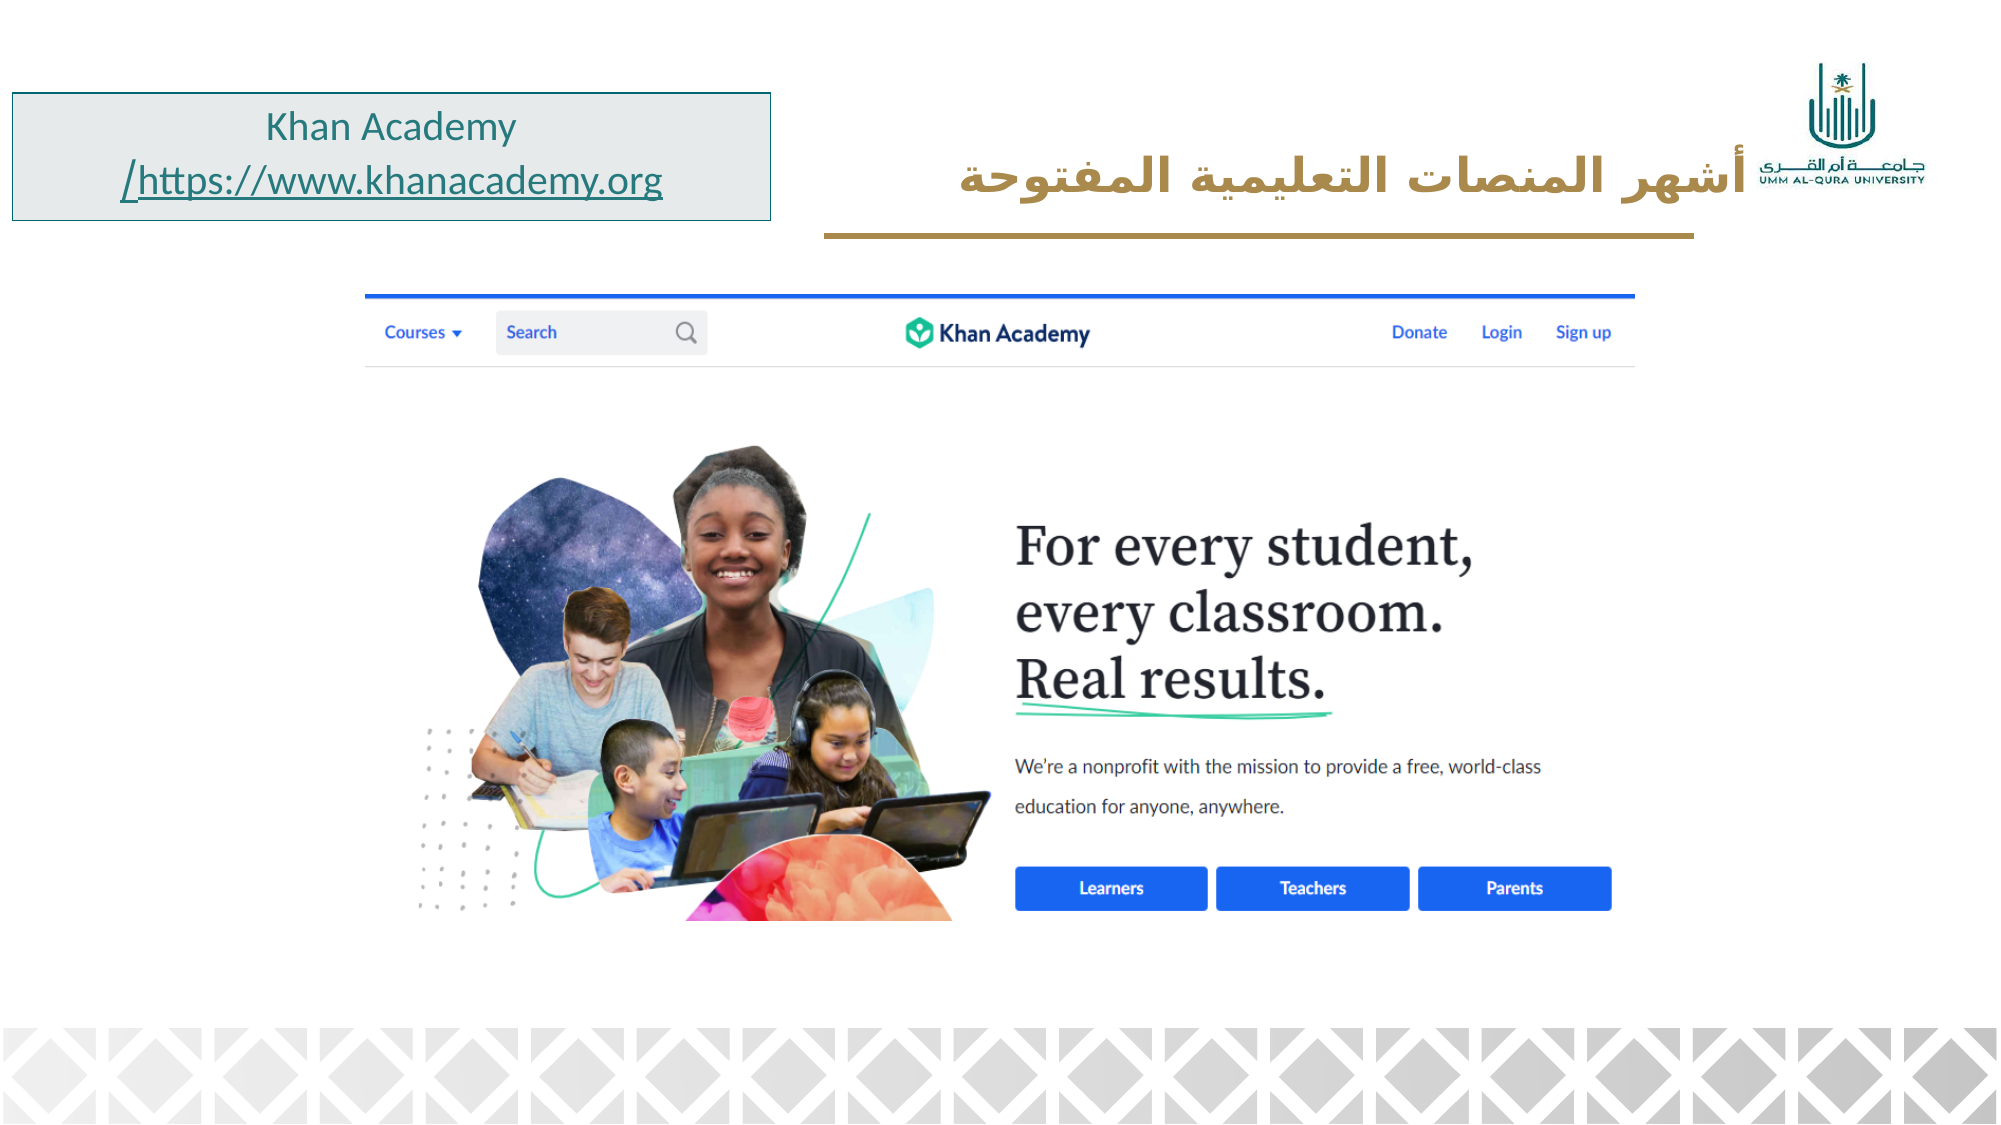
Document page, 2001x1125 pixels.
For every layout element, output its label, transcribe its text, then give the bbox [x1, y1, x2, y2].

table_header Khan Academy https://www.khanacademy.org/ [13, 94, 770, 220]
text_box أشهر المنصات التعليمية المفتوحة [764, 116, 1764, 239]
picture [0, 0, 2001, 1125]
